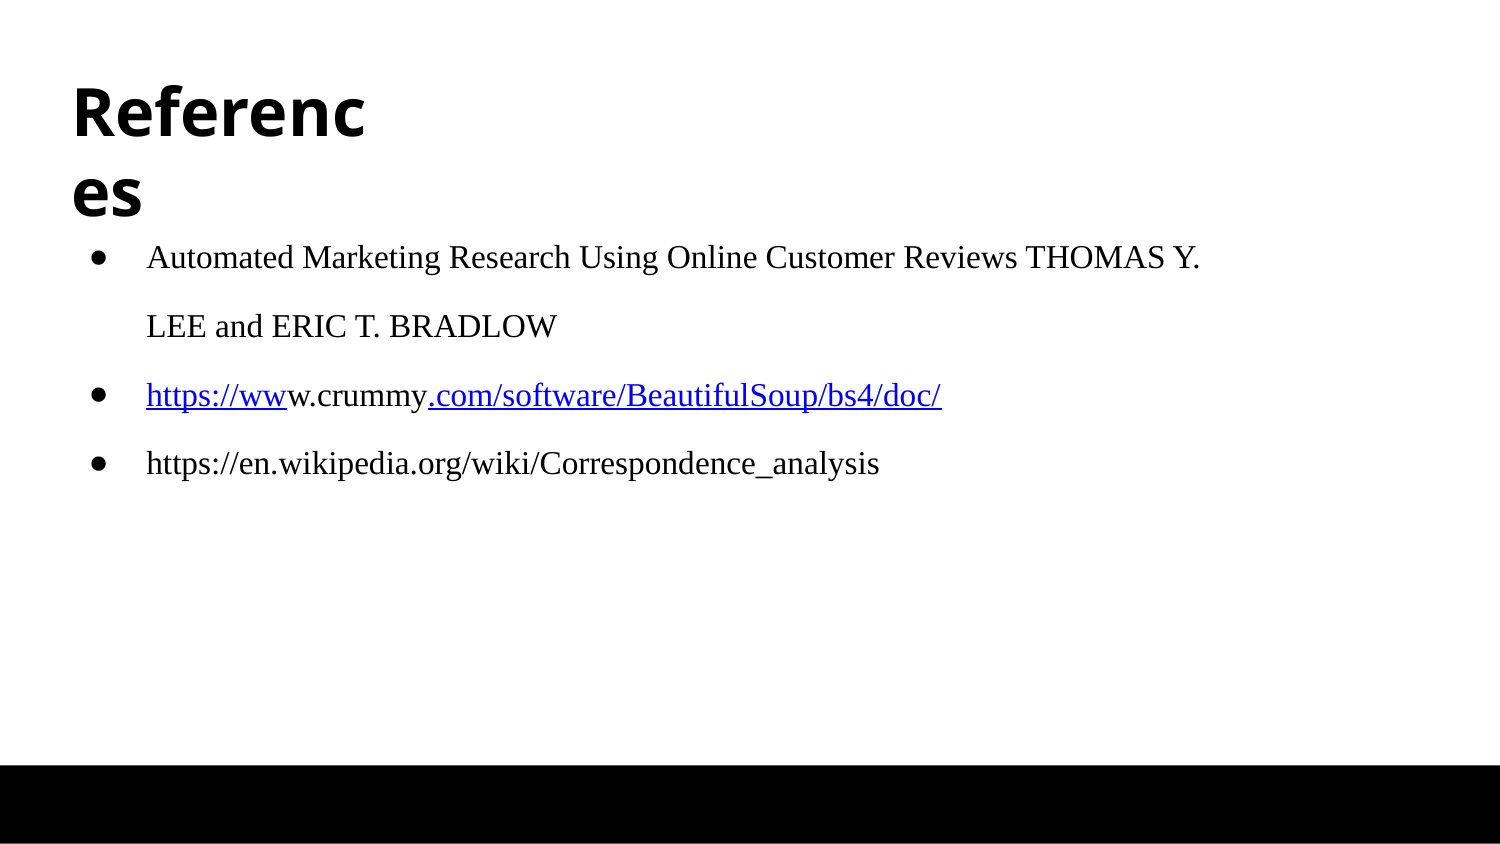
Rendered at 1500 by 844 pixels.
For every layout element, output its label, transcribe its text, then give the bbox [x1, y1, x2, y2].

title References [69, 67, 398, 152]
text_box [0, 765, 1500, 844]
text_box Automated Marketing Research Using Online Customer Reviews THOMAS Y. LEE and ERIC T. BRADLOW https://www.crummy.com/software/BeautifulSoup/bs4/doc/ https://en.wikipedia.org/wiki/Correspondence_analysis [86, 233, 1206, 484]
